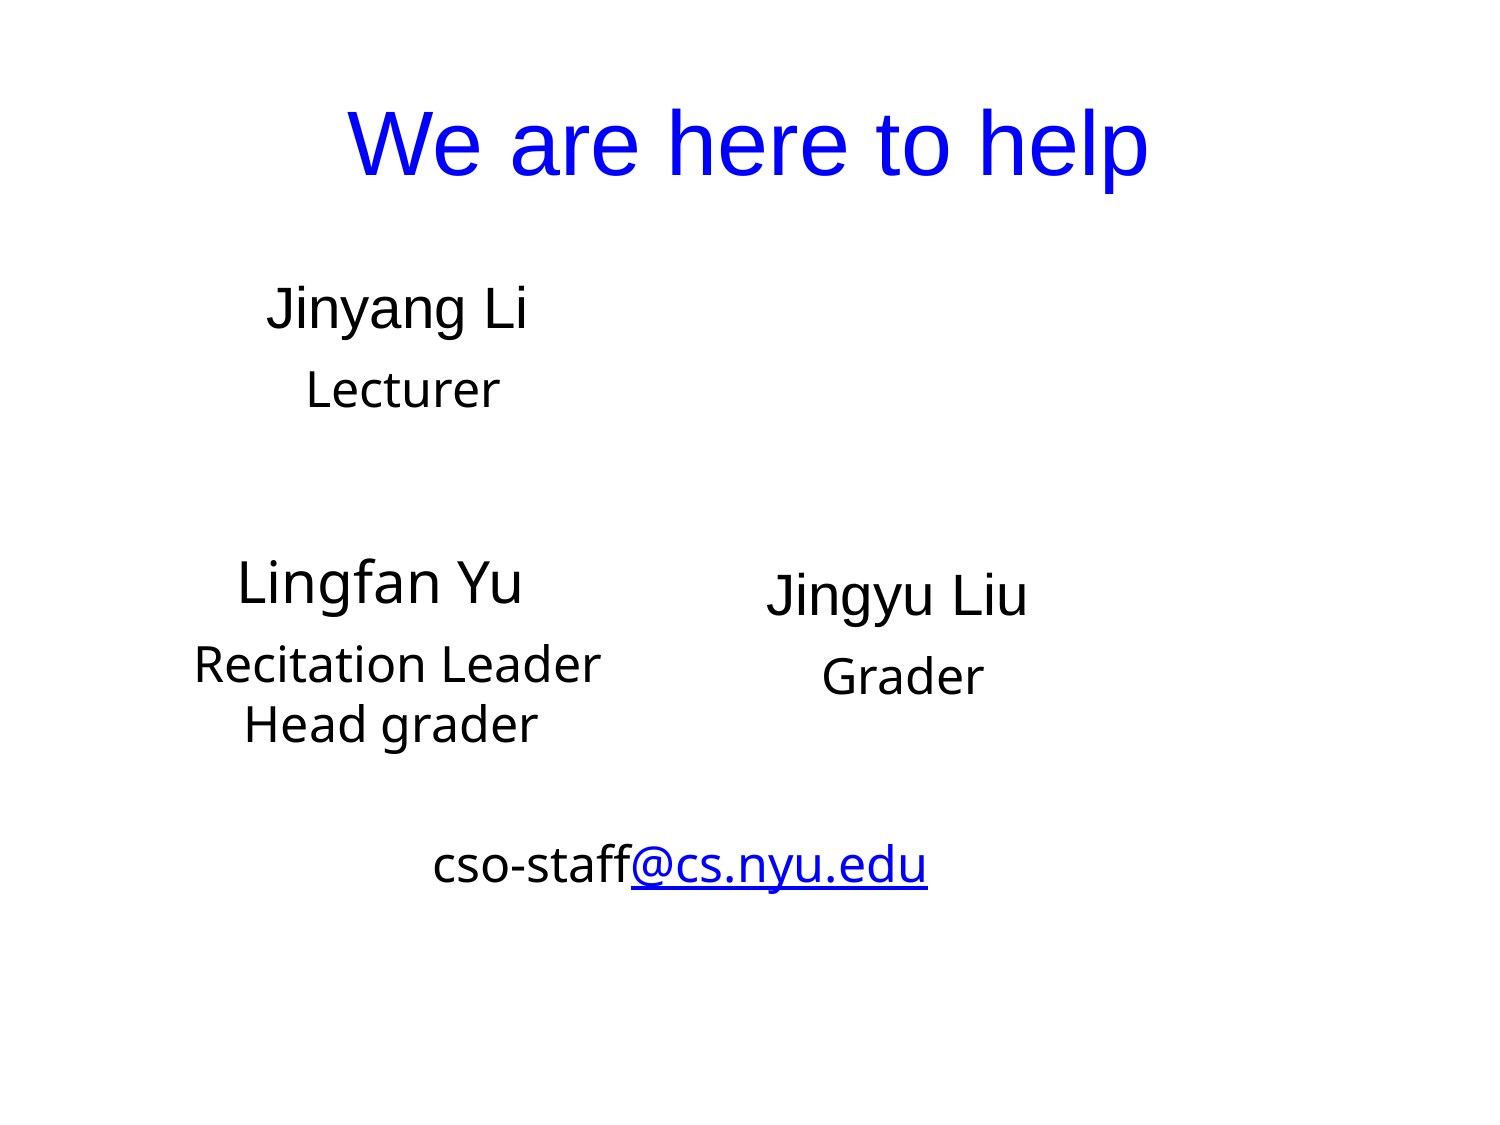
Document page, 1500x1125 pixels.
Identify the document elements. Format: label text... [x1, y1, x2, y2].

title We are here to help [75, 45, 1425, 233]
text_box Lingfan Yu [221, 537, 540, 623]
text_box Recitation Leader Head grader [178, 624, 618, 760]
text_box Lecturer [290, 349, 517, 425]
text_box Jingyu Liu [751, 549, 1045, 635]
text_box cso-staff@cs.nyu.edu [417, 824, 944, 908]
text_box Jinyang Li [251, 262, 545, 348]
text_box Grader [806, 637, 1001, 713]
